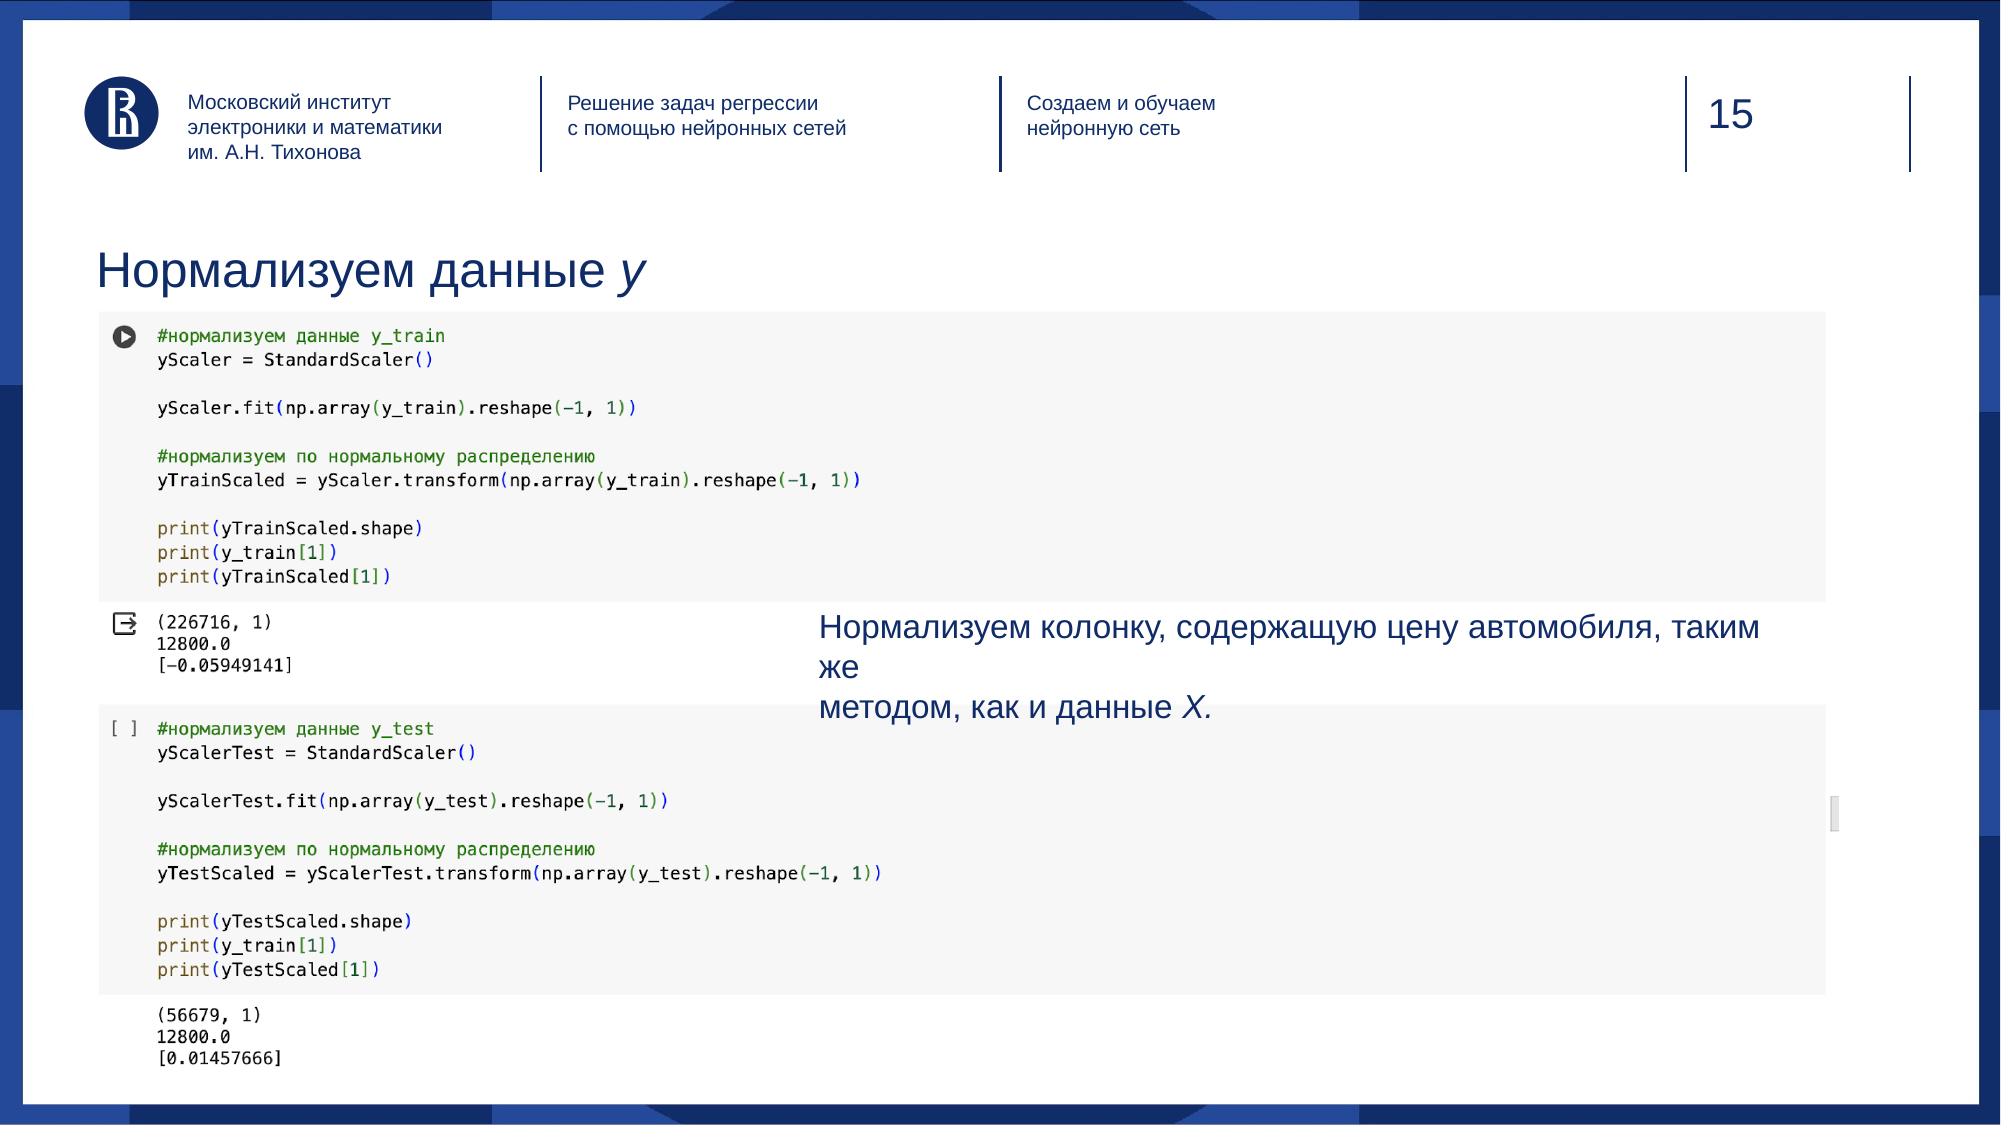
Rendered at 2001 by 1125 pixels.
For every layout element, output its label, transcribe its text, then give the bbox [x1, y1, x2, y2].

list Решение задач регрессии с помощью нейронных сетей [567, 90, 907, 157]
list Московский институт электроники и математики им. А.Н. Тихонова [187, 88, 500, 157]
picture [0, 0, 2001, 1125]
title Нормализуем данные y [96, 237, 1911, 365]
list Создаем и обучаем нейронную сеть [1026, 90, 1367, 157]
